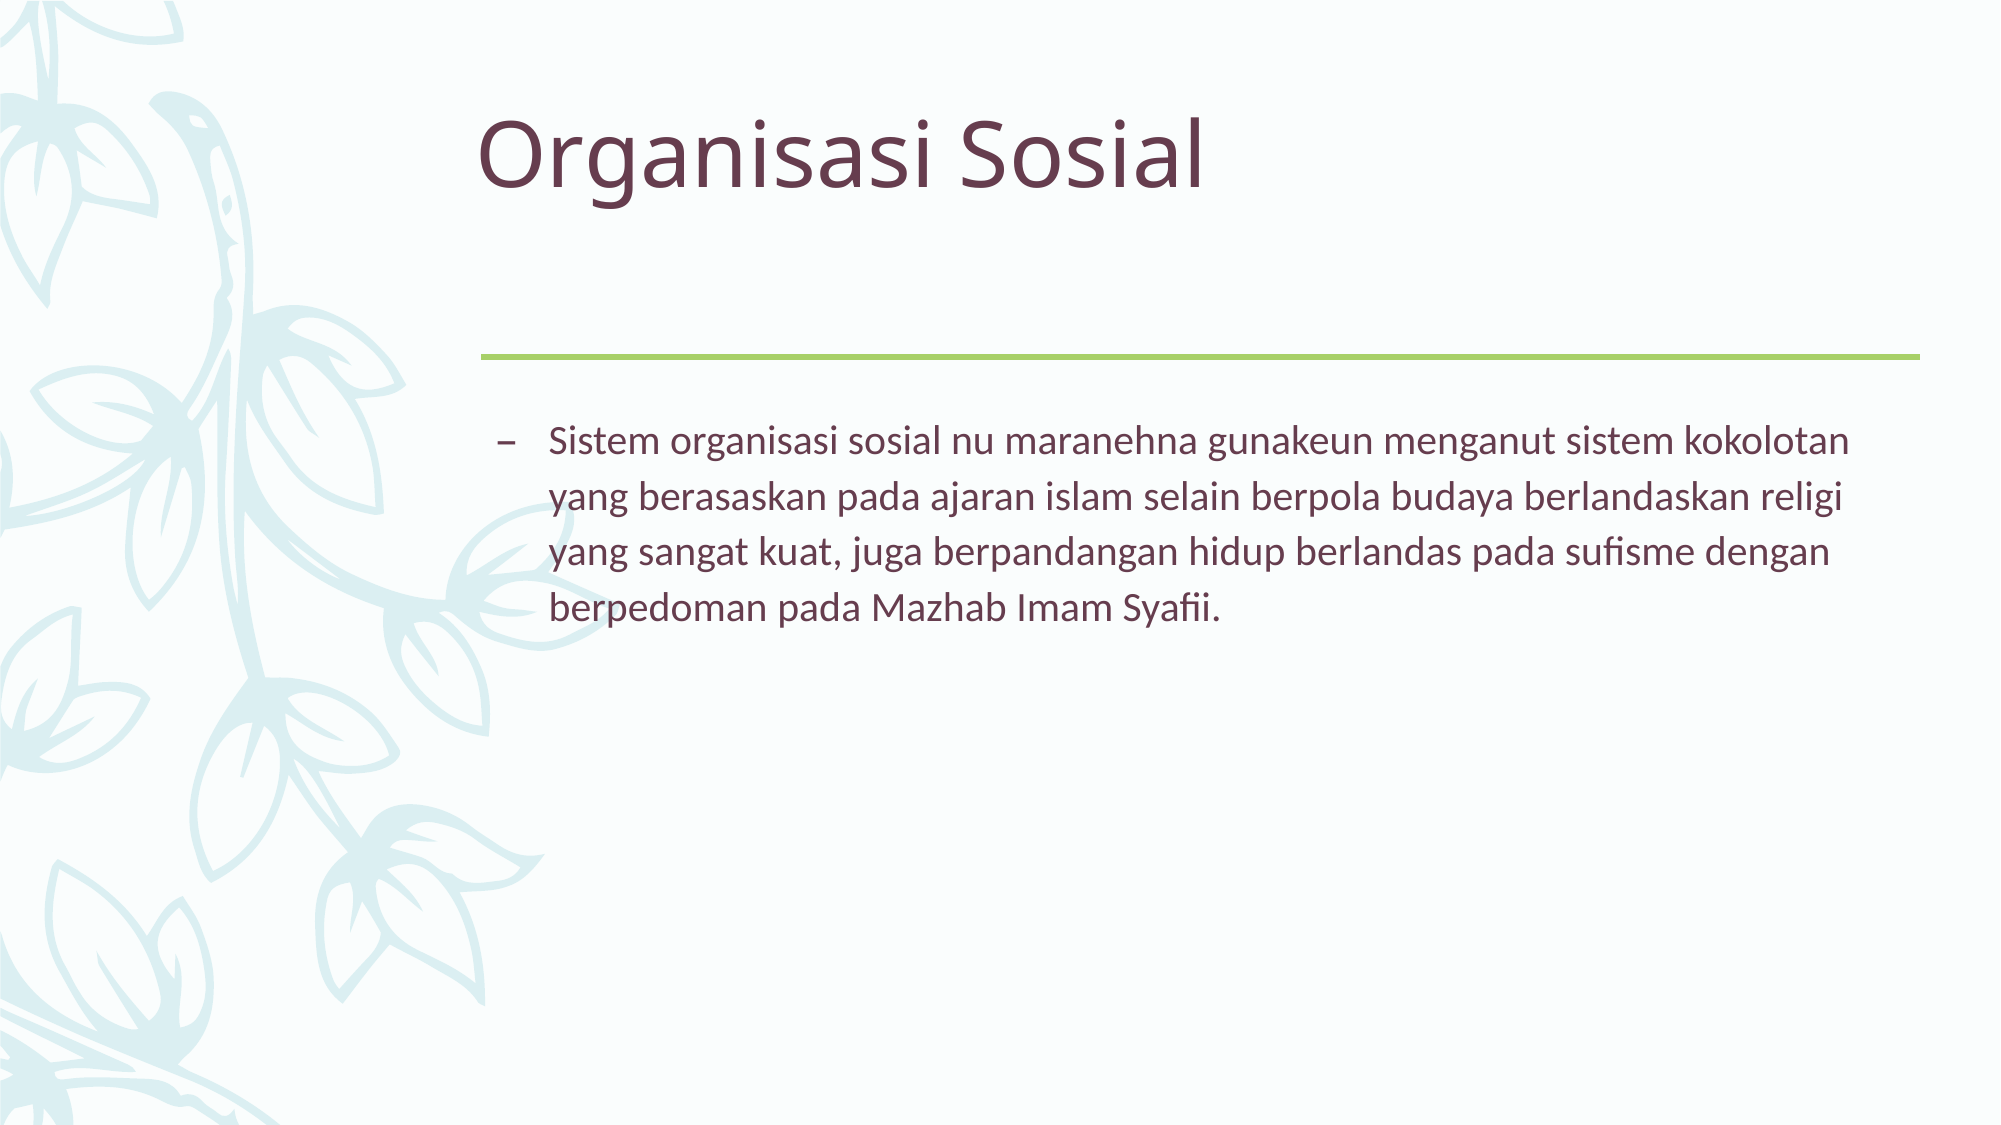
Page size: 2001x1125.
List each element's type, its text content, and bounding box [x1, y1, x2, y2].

title Organisasi Sosial [460, 93, 1920, 350]
list Sistem organisasi sosial nu maranehna gunakeun menganut sistem kokolotan yang berasaskan pada ajaran islam selain berpola budaya berlandaskan religi yang sangat kuat, juga berpandangan hidup berlandas pada sufisme dengan berpedoman pada Mazhab Imam Syafii. [481, 399, 1920, 999]
